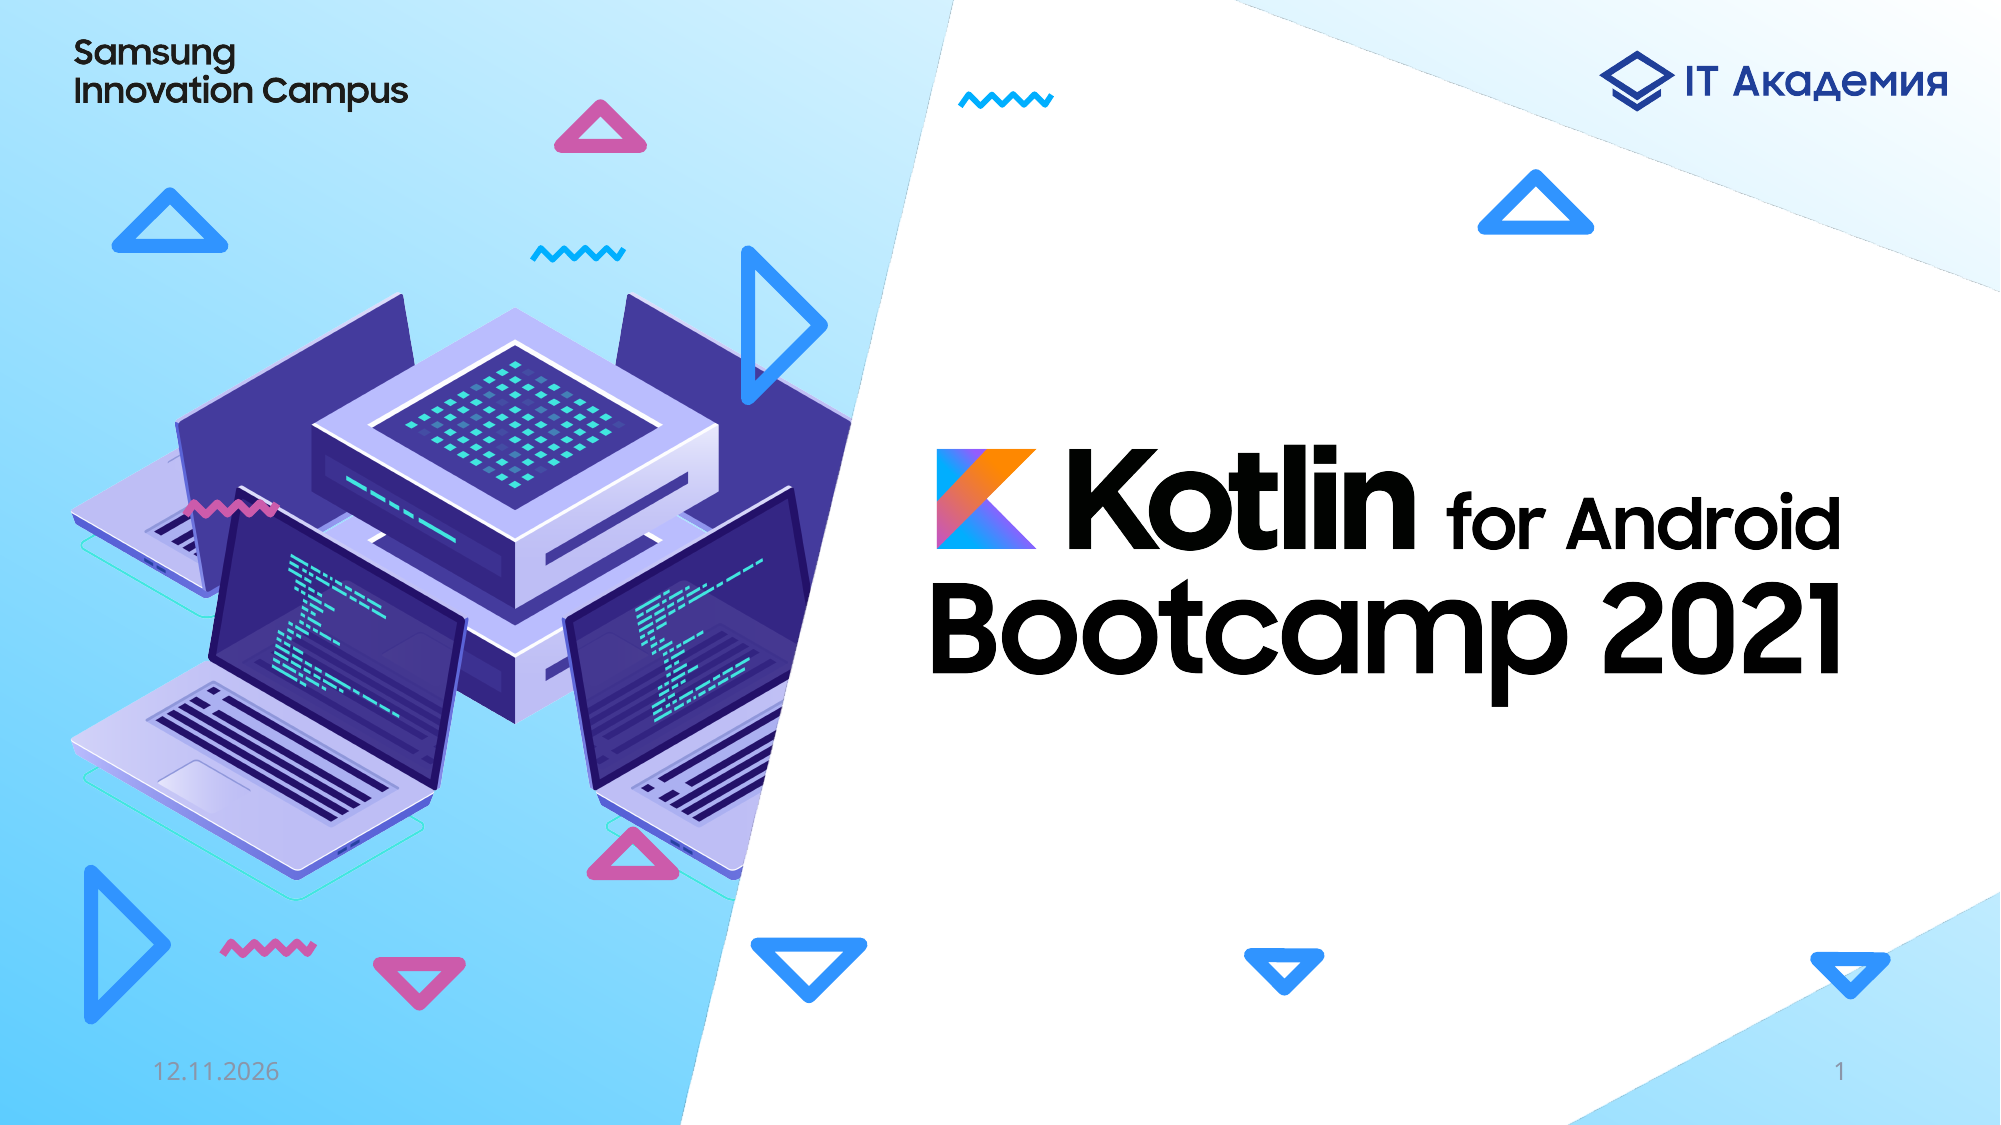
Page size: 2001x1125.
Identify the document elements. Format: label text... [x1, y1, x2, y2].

picture [0, 0, 2000, 1125]
picture [52, 13, 429, 138]
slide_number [137, 1042, 588, 1103]
slide_number 1 [1412, 1042, 1863, 1103]
